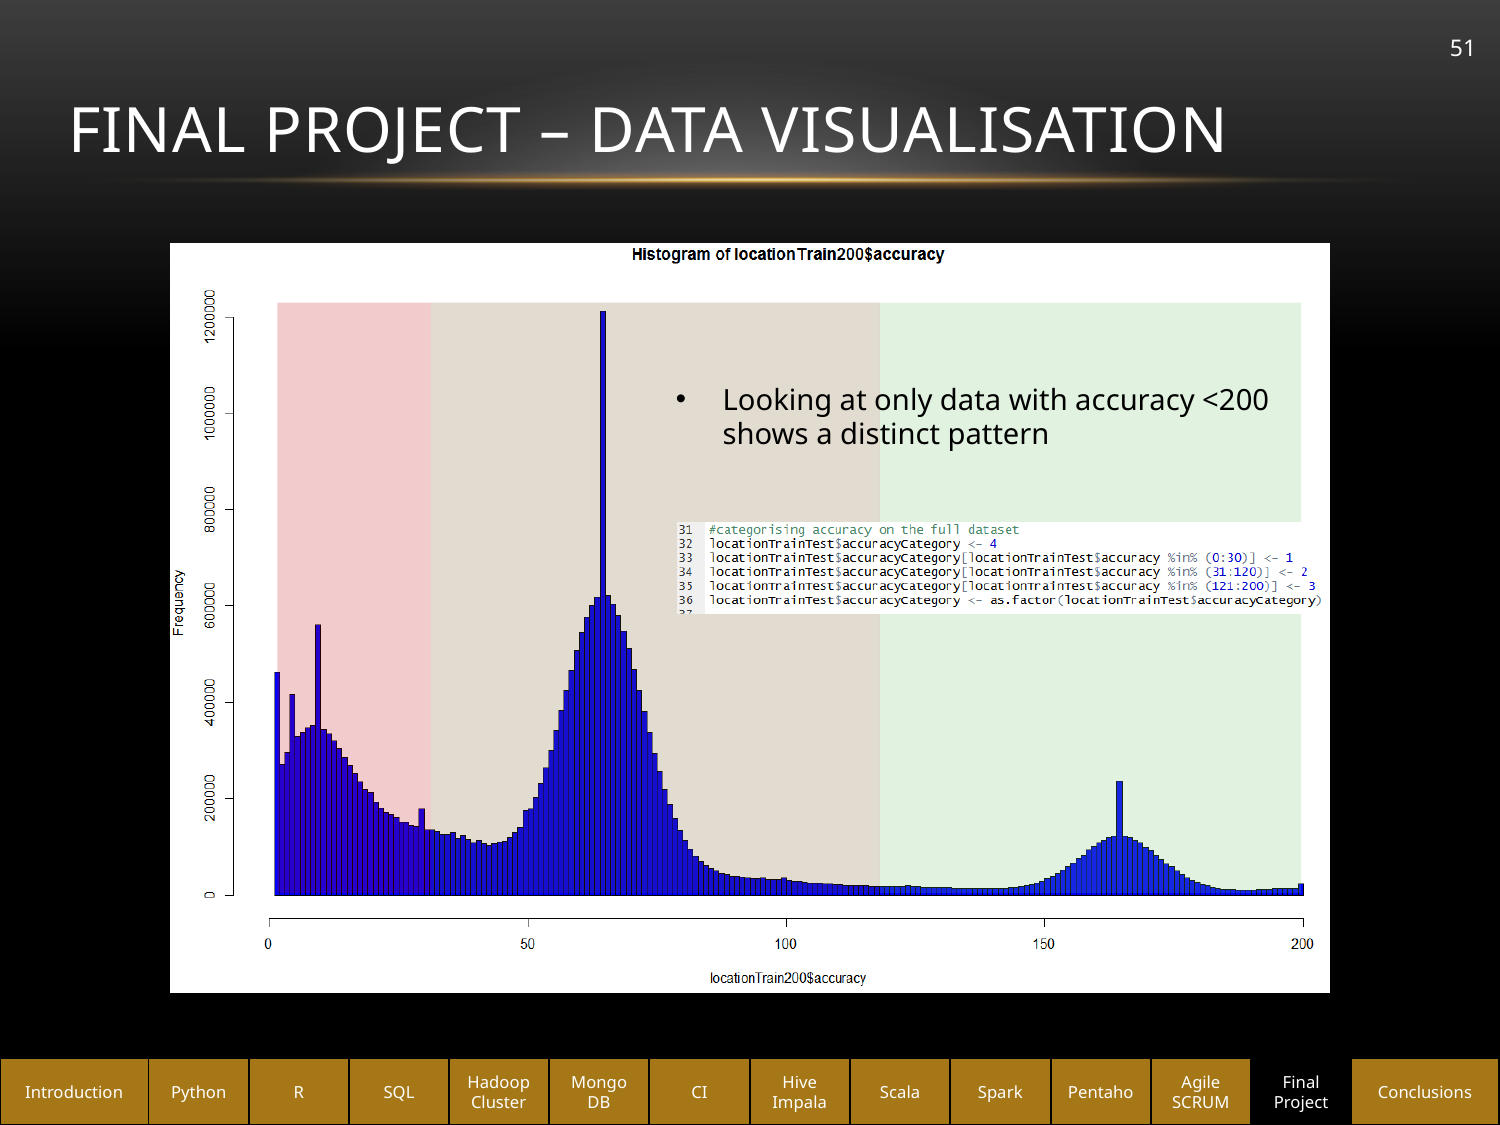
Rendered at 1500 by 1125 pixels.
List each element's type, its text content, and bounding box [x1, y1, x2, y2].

picture [0, 0, 1500, 1058]
title Final Project – Data Visualisation [53, 19, 1400, 173]
slide_number 51 [1410, 19, 1492, 79]
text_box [0, 1058, 1500, 1125]
